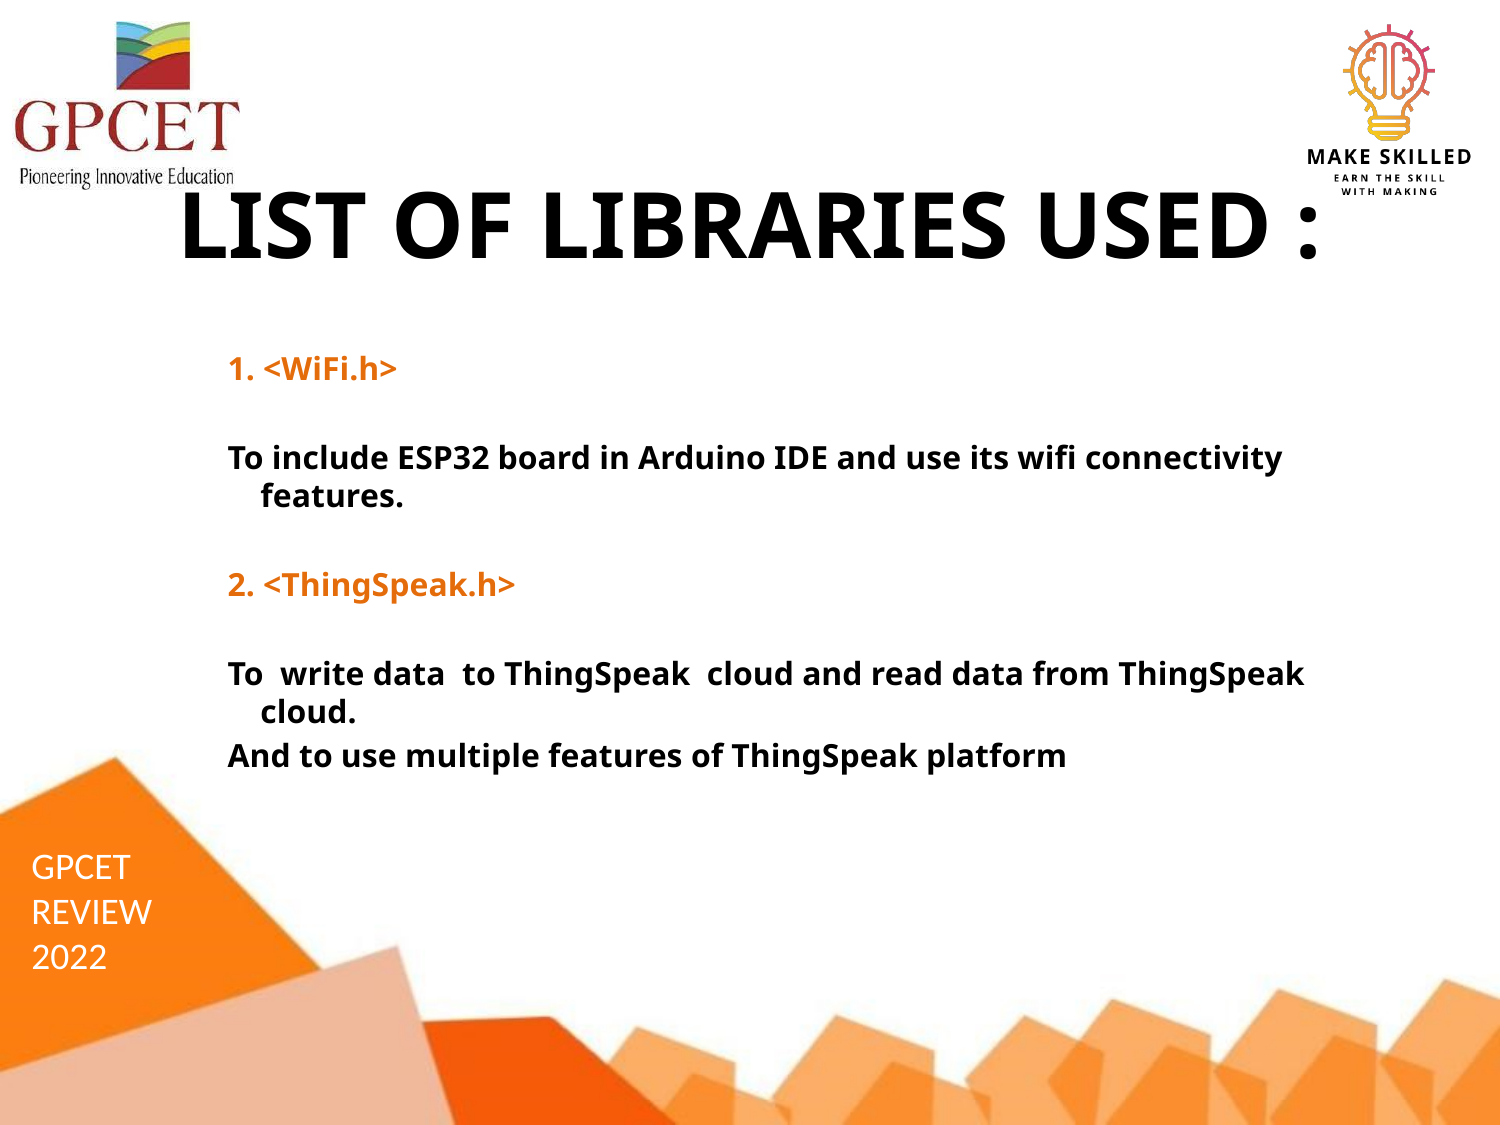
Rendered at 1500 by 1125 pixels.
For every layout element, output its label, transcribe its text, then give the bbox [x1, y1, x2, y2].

title LIST OF LIBRARIES USED : [112, 101, 1388, 343]
text_box GPCET REVIEW 2022 [23, 834, 210, 985]
list 1. <WiFi.h> To include ESP32 board in Arduino IDE and use its wifi connectivity features. 2. <ThingSpeak.h> To write data to ThingSpeak cloud and read data from ThingSpeak cloud. And to use multiple features of ThingSpeak platform [187, 341, 1363, 784]
picture [0, 0, 1500, 1125]
